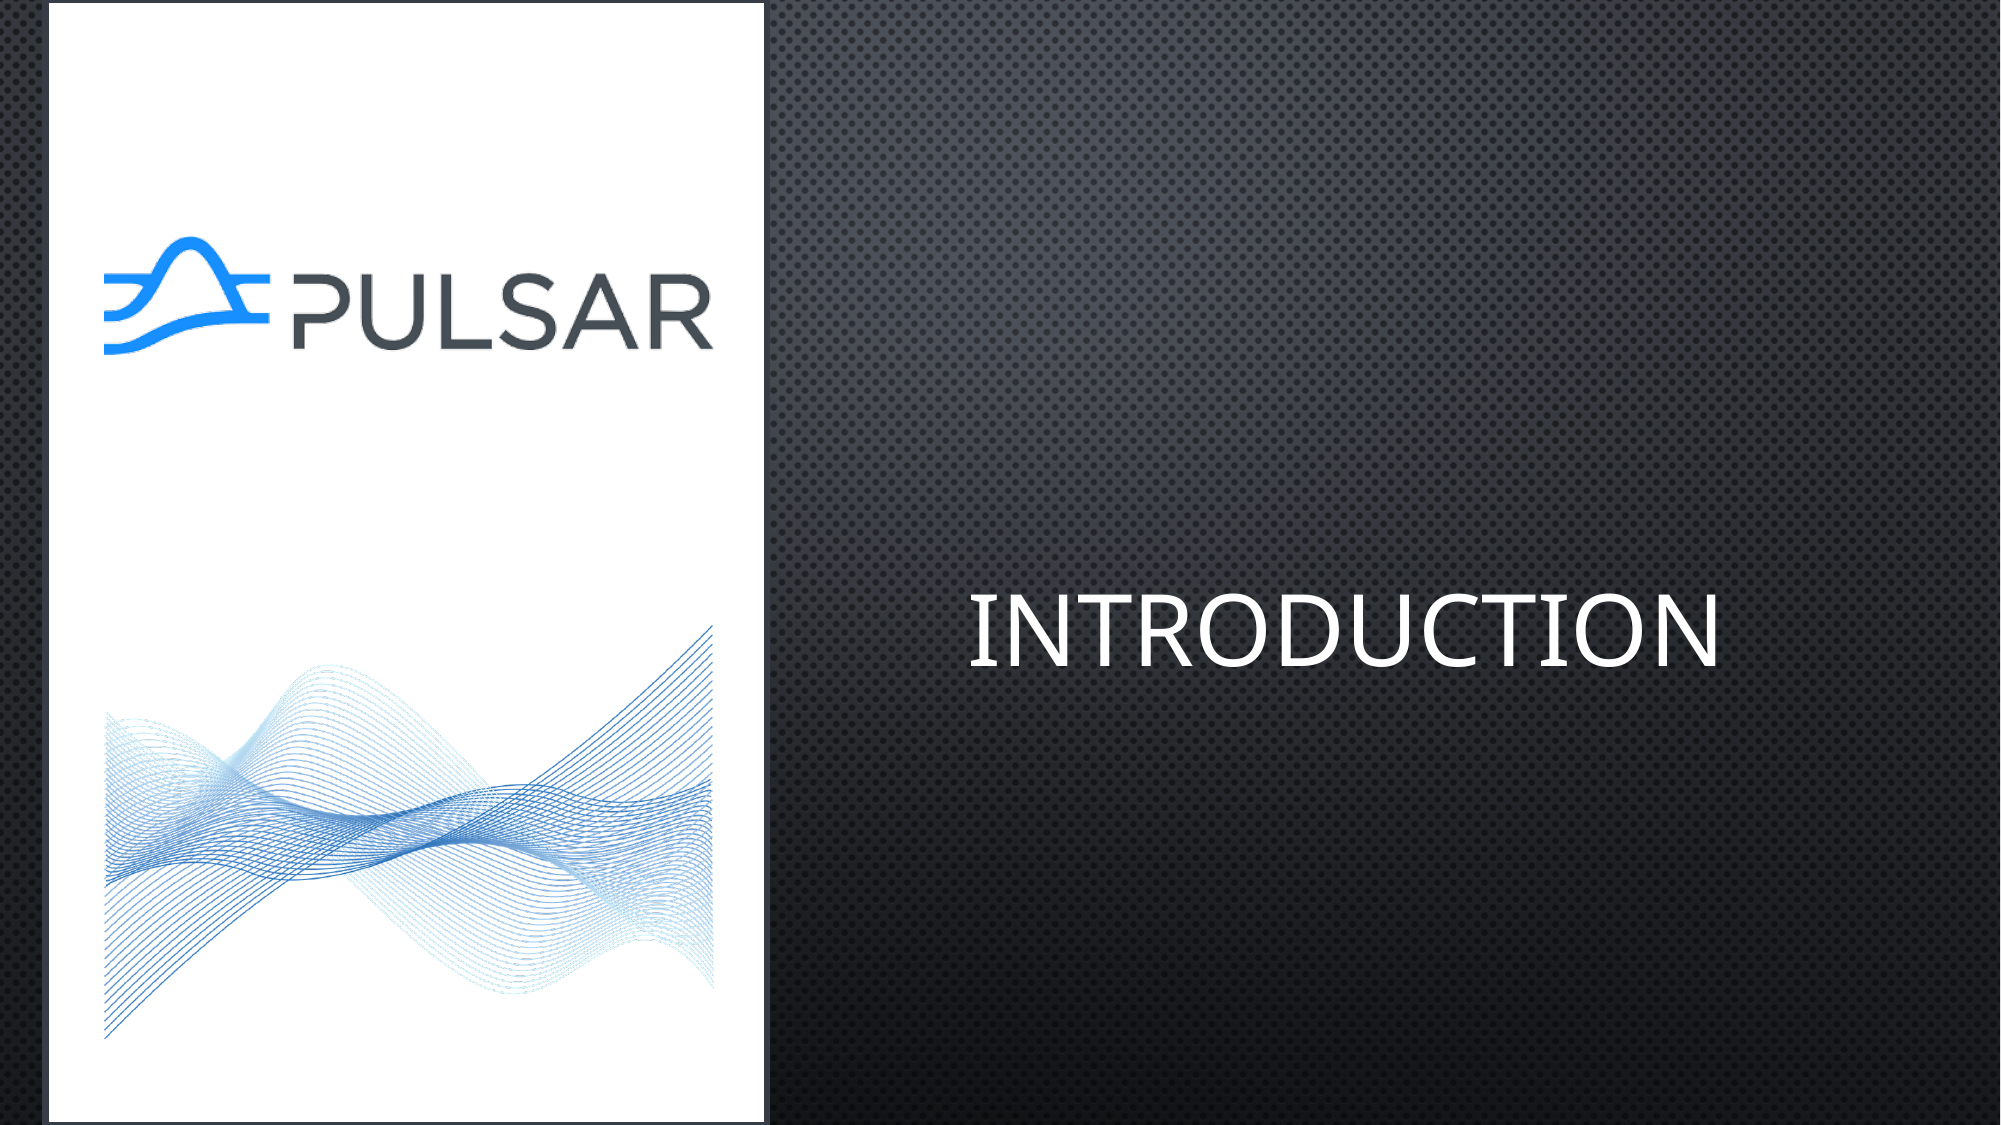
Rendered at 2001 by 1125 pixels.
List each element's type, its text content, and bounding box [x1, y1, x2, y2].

title Introduction [872, 99, 1821, 695]
picture [104, 625, 715, 1039]
text_box [44, 0, 768, 1125]
picture [104, 236, 715, 356]
